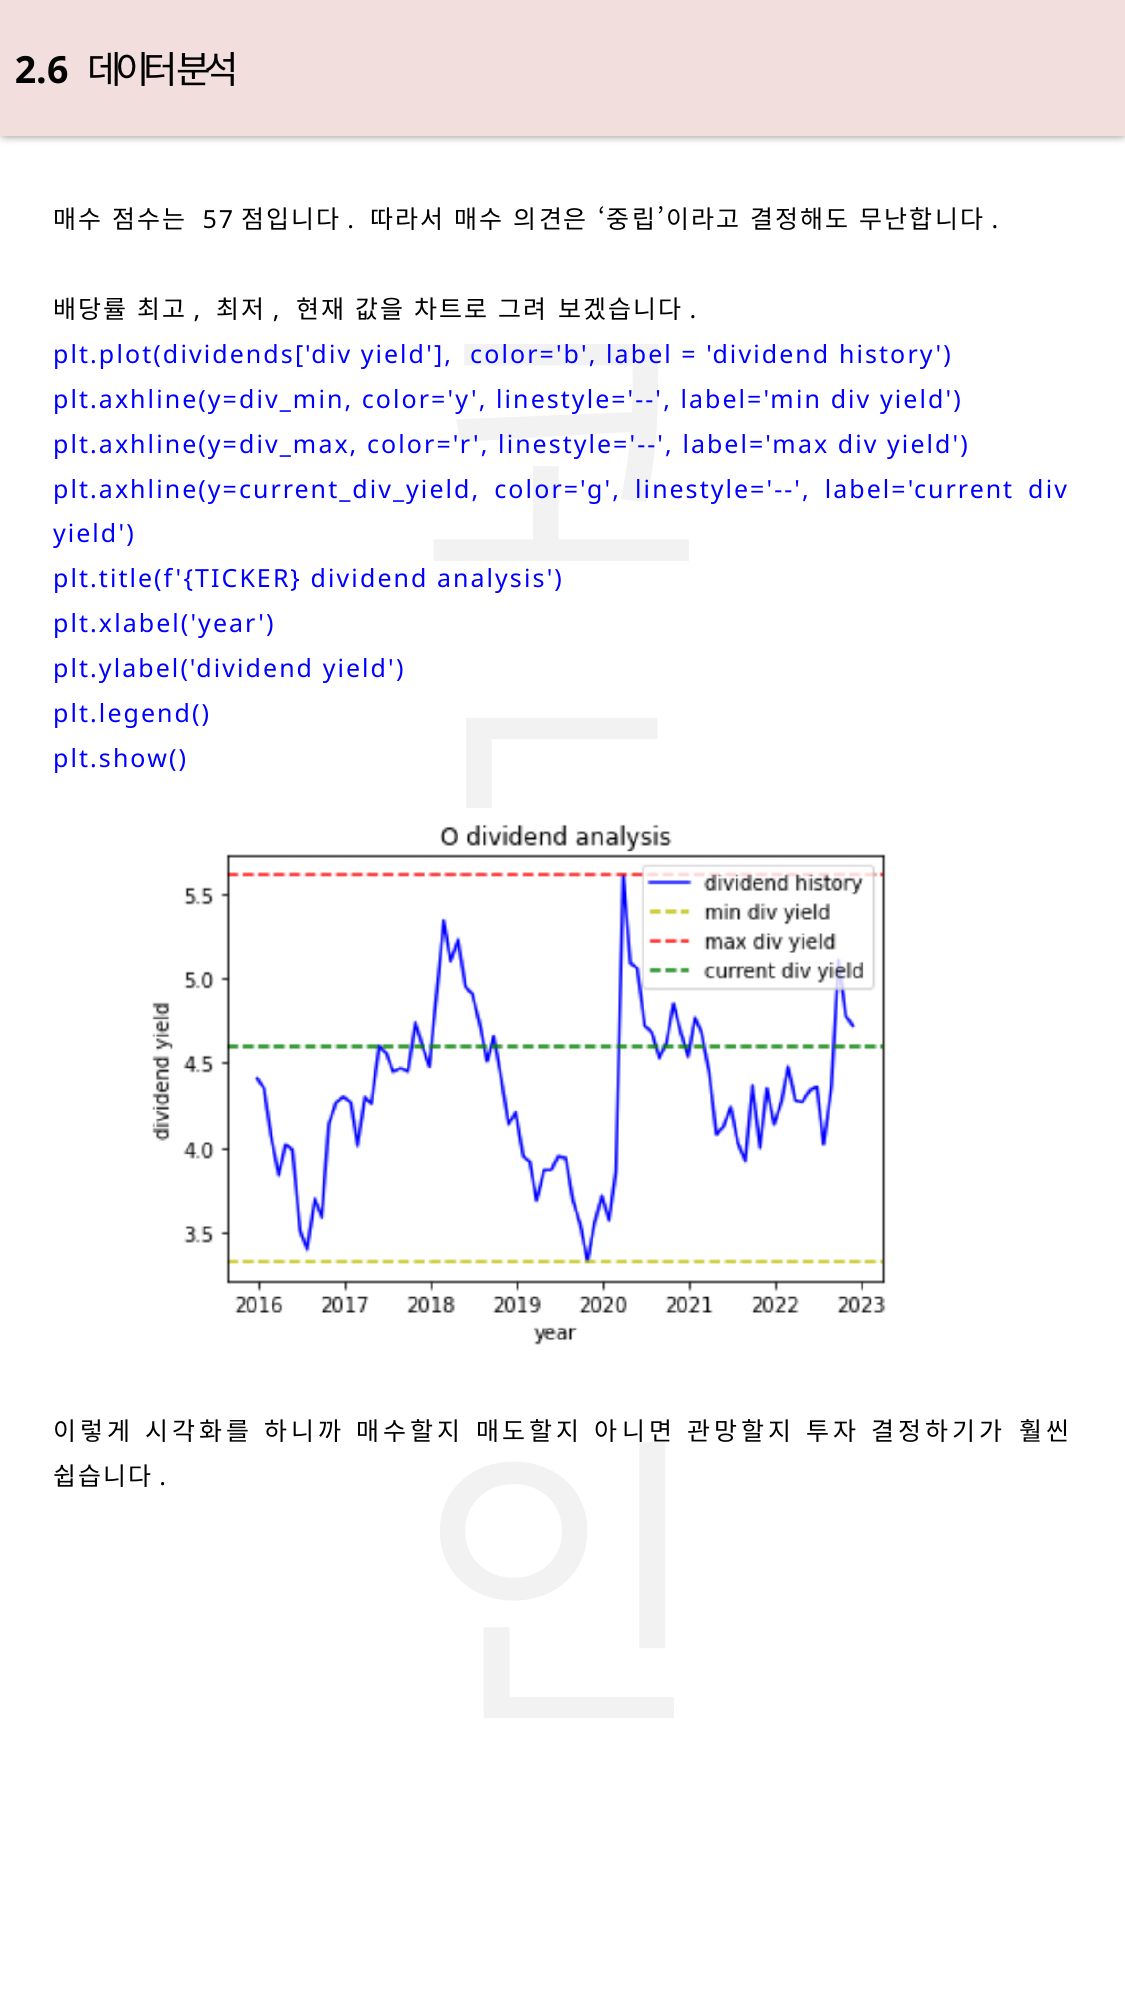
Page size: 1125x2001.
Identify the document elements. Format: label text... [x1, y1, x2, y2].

text_box 2.6 데이터 분석 [0, 0, 1125, 136]
text_box 매수 점수는 57점입니다. 따라서 매수 의견은 ‘중립’이라고 결정해도 무난합니다. 배당률 최고, 최저, 현재 값을 차트로 그려 보겠습니다. plt.plot(dividends['div yield'], color='b', label = 'dividend history') plt.axhline(y=div_min, color='y', linestyle='--', label='min div yield') plt.axhline(y=div_max, color='r', linestyle='--', label='max div yield') plt.axhline(y=current_div_yield, color='g', linestyle='--', label='current div yield') plt.title(f'{TICKER} dividend analysis') plt.xlabel('year') plt.ylabel('dividend yield') plt.legend() plt.show() 이렇게 시각화를 하니까 매수할지 매도할지 아니면 관망할지 투자 결정하기가 훨씬 쉽습니다. [38, 181, 1087, 1954]
picture [129, 808, 964, 1355]
